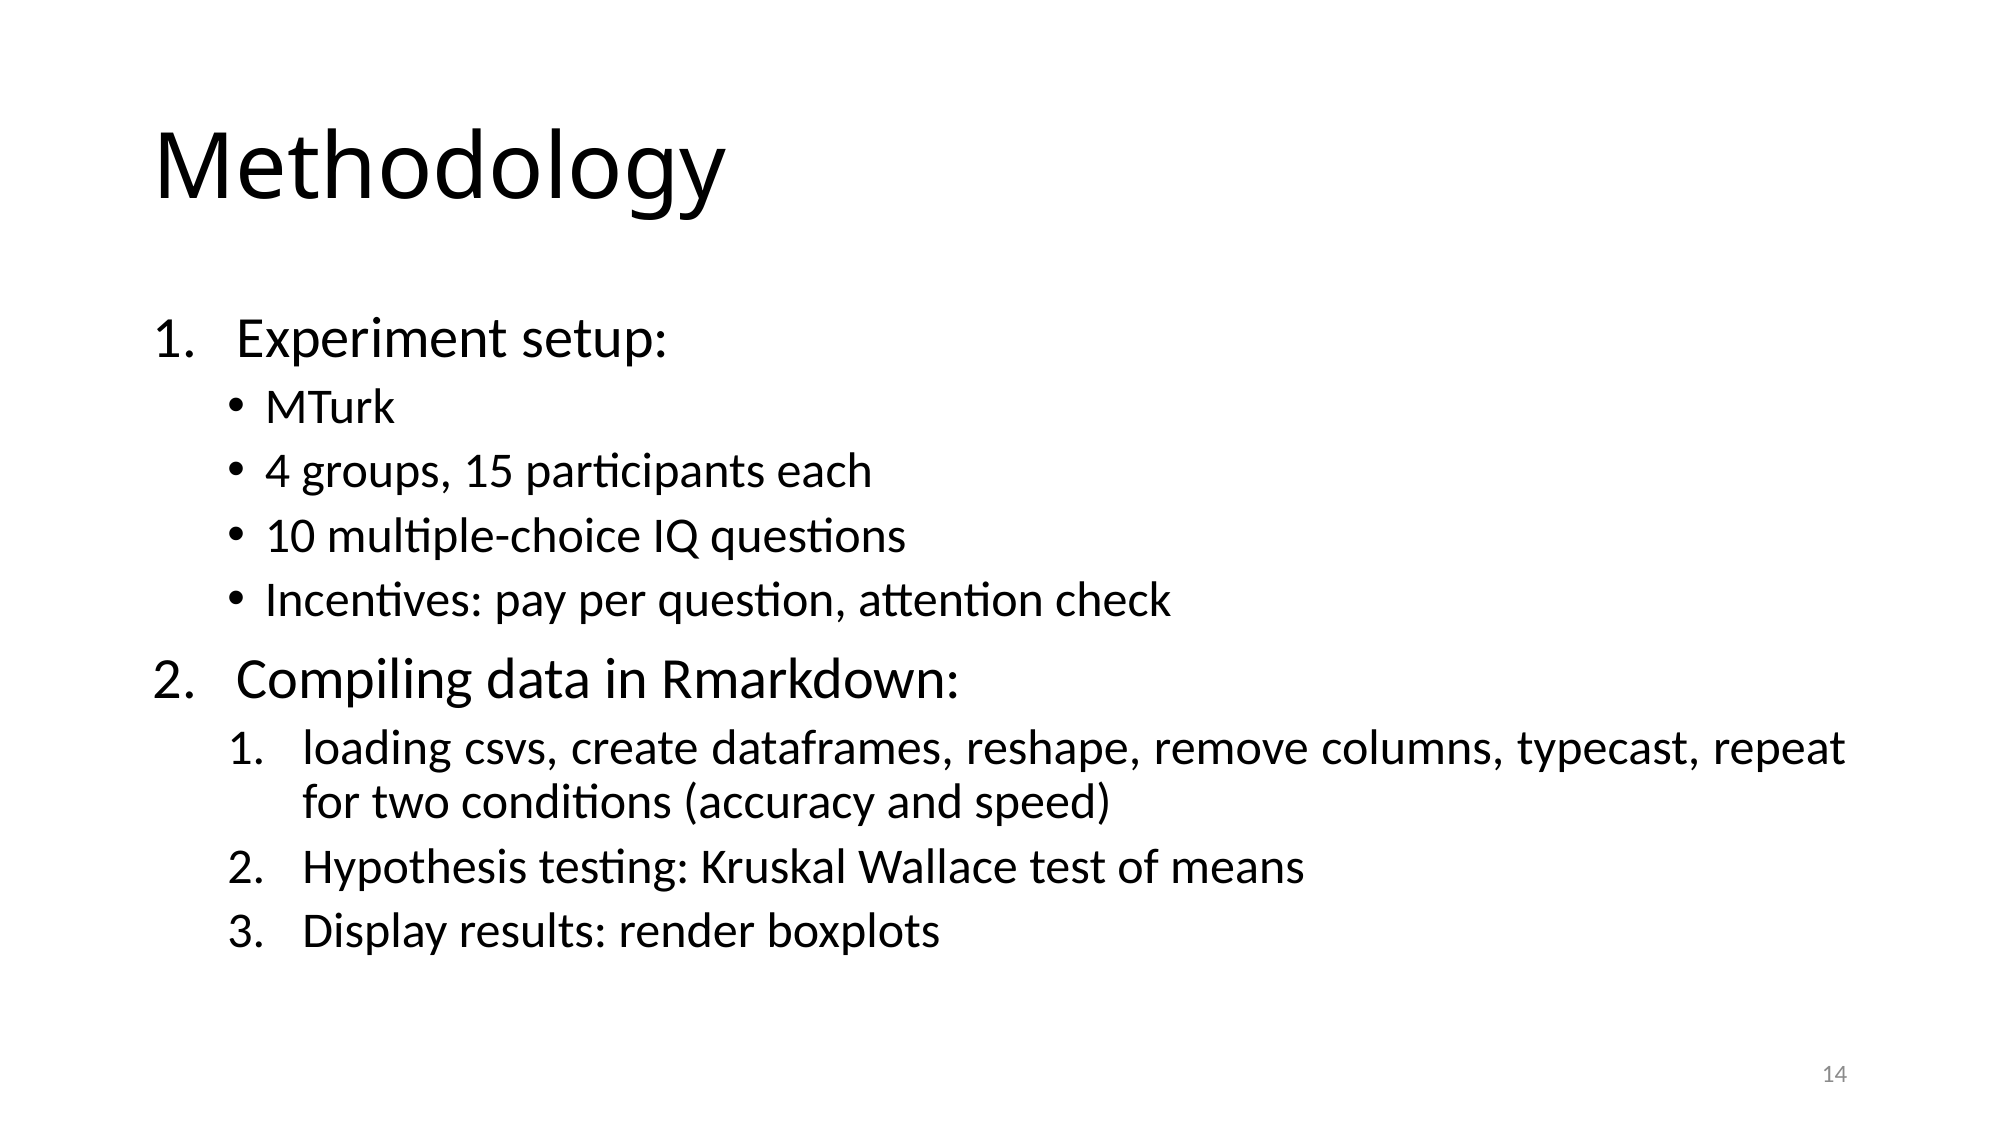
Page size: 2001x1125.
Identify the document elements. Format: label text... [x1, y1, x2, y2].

list Experiment setup: MTurk 4 groups, 15 participants each 10 multiple-choice IQ questions Incentives: pay per question, attention check Compiling data in Rmarkdown: loading csvs, create dataframes, reshape, remove columns, typecast, repeat for two conditions (accuracy and speed) Hypothesis testing: Kruskal Wallace test of means Display results: render boxplots [137, 299, 1863, 1014]
title Methodology [137, 59, 1863, 278]
slide_number 14 [1412, 1042, 1863, 1103]
